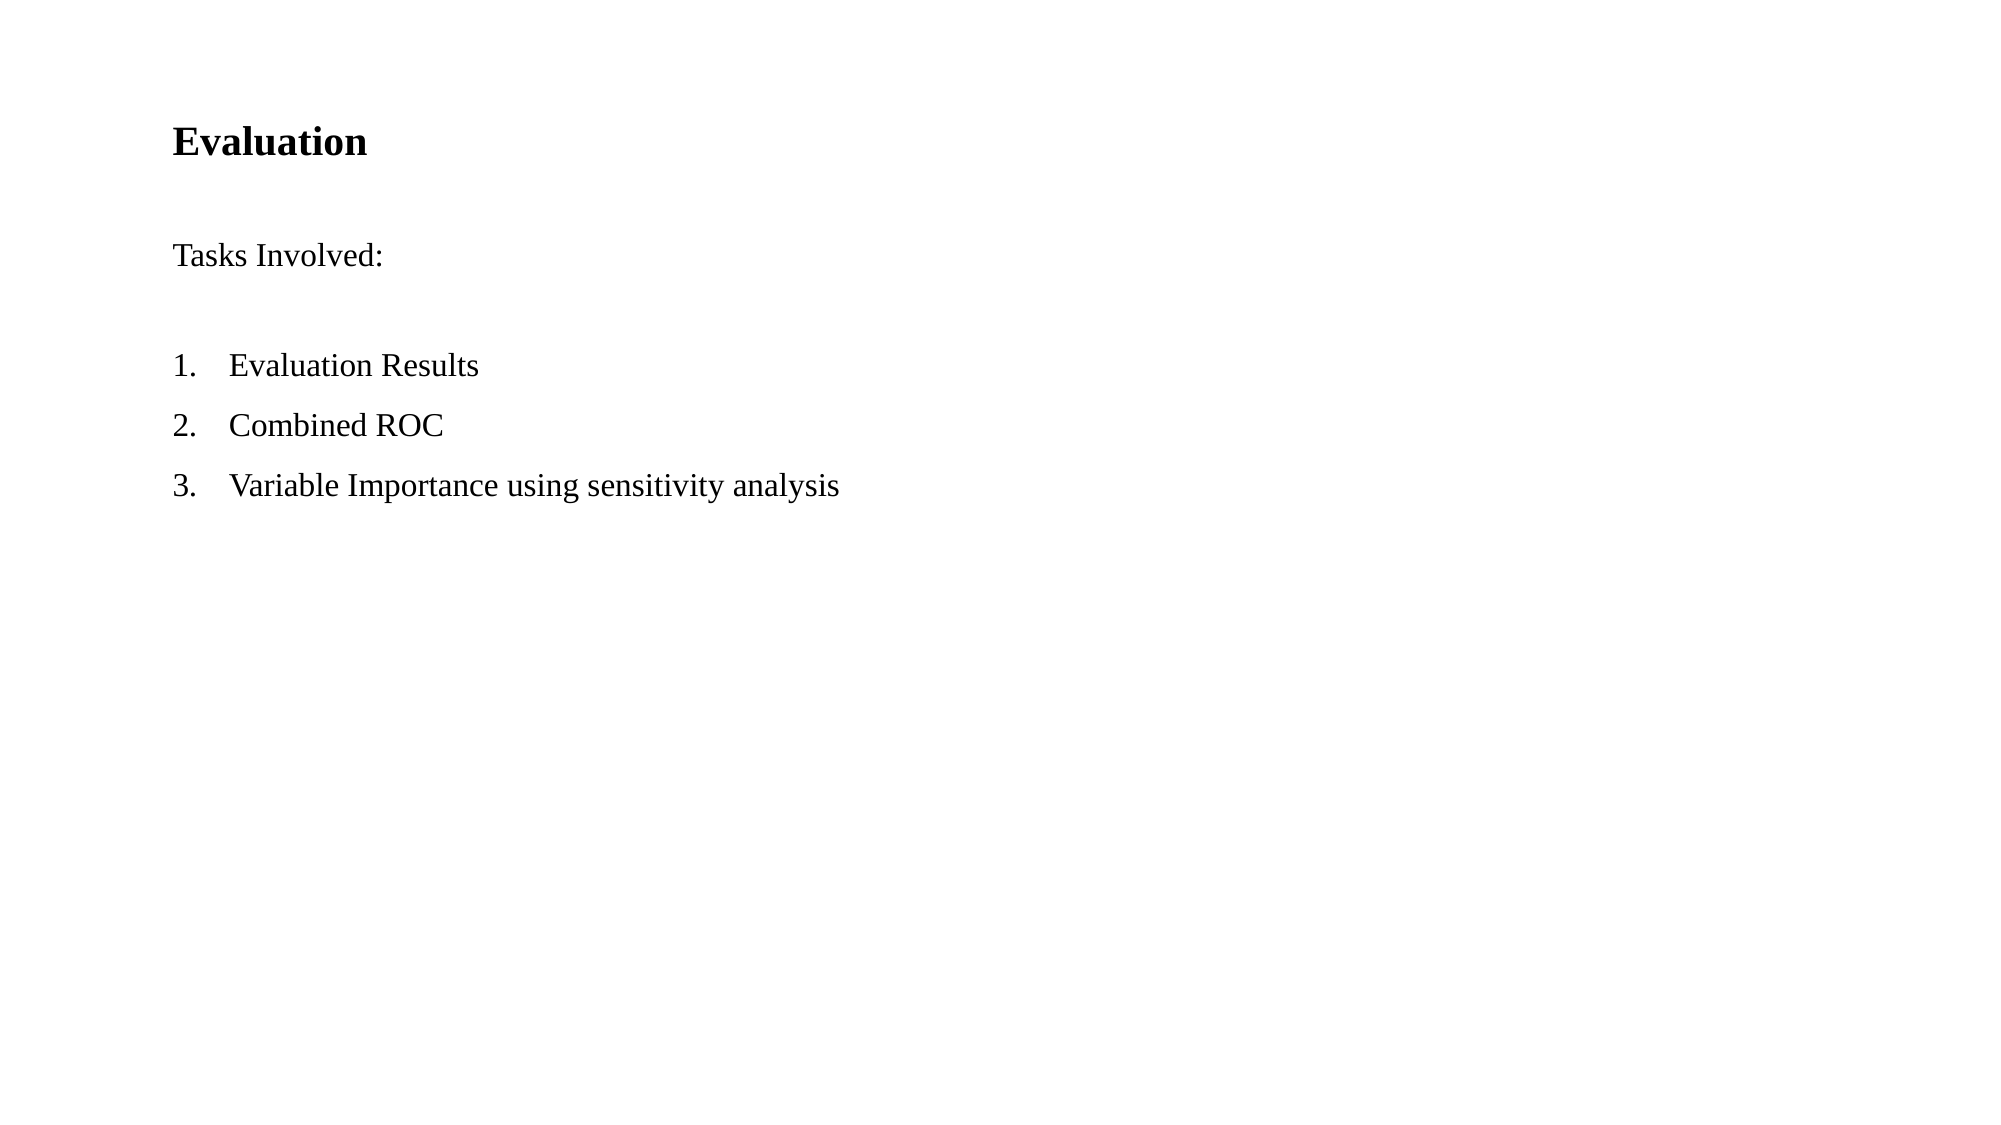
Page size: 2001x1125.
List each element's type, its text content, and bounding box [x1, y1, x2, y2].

text_box Evaluation Tasks Involved: Evaluation Results Combined ROC Variable Importance using sensitivity analysis [157, 81, 1936, 511]
